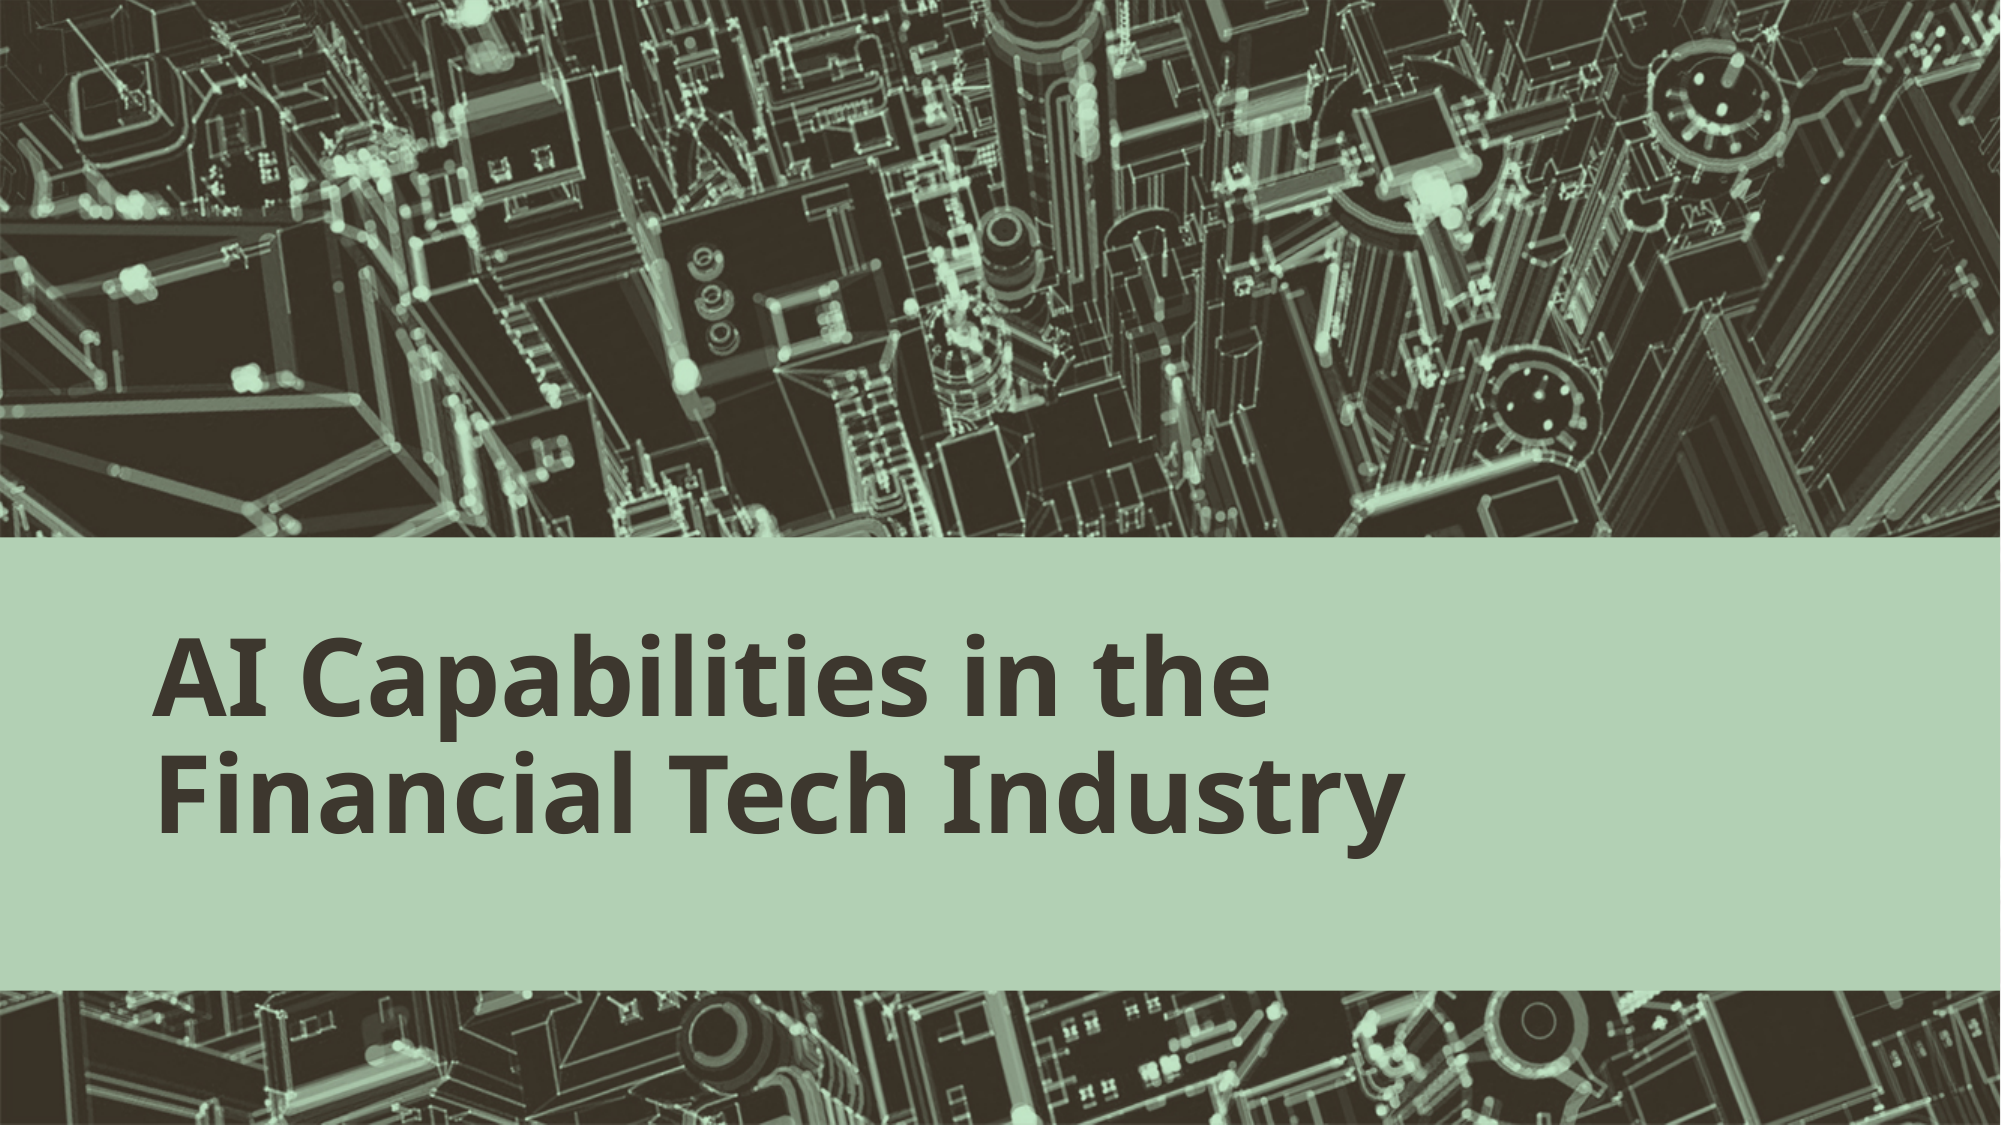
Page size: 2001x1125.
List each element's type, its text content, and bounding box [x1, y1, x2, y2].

picture [0, 0, 2001, 1125]
title AI Capabilities in the Financial Tech Industry [138, 562, 1713, 865]
